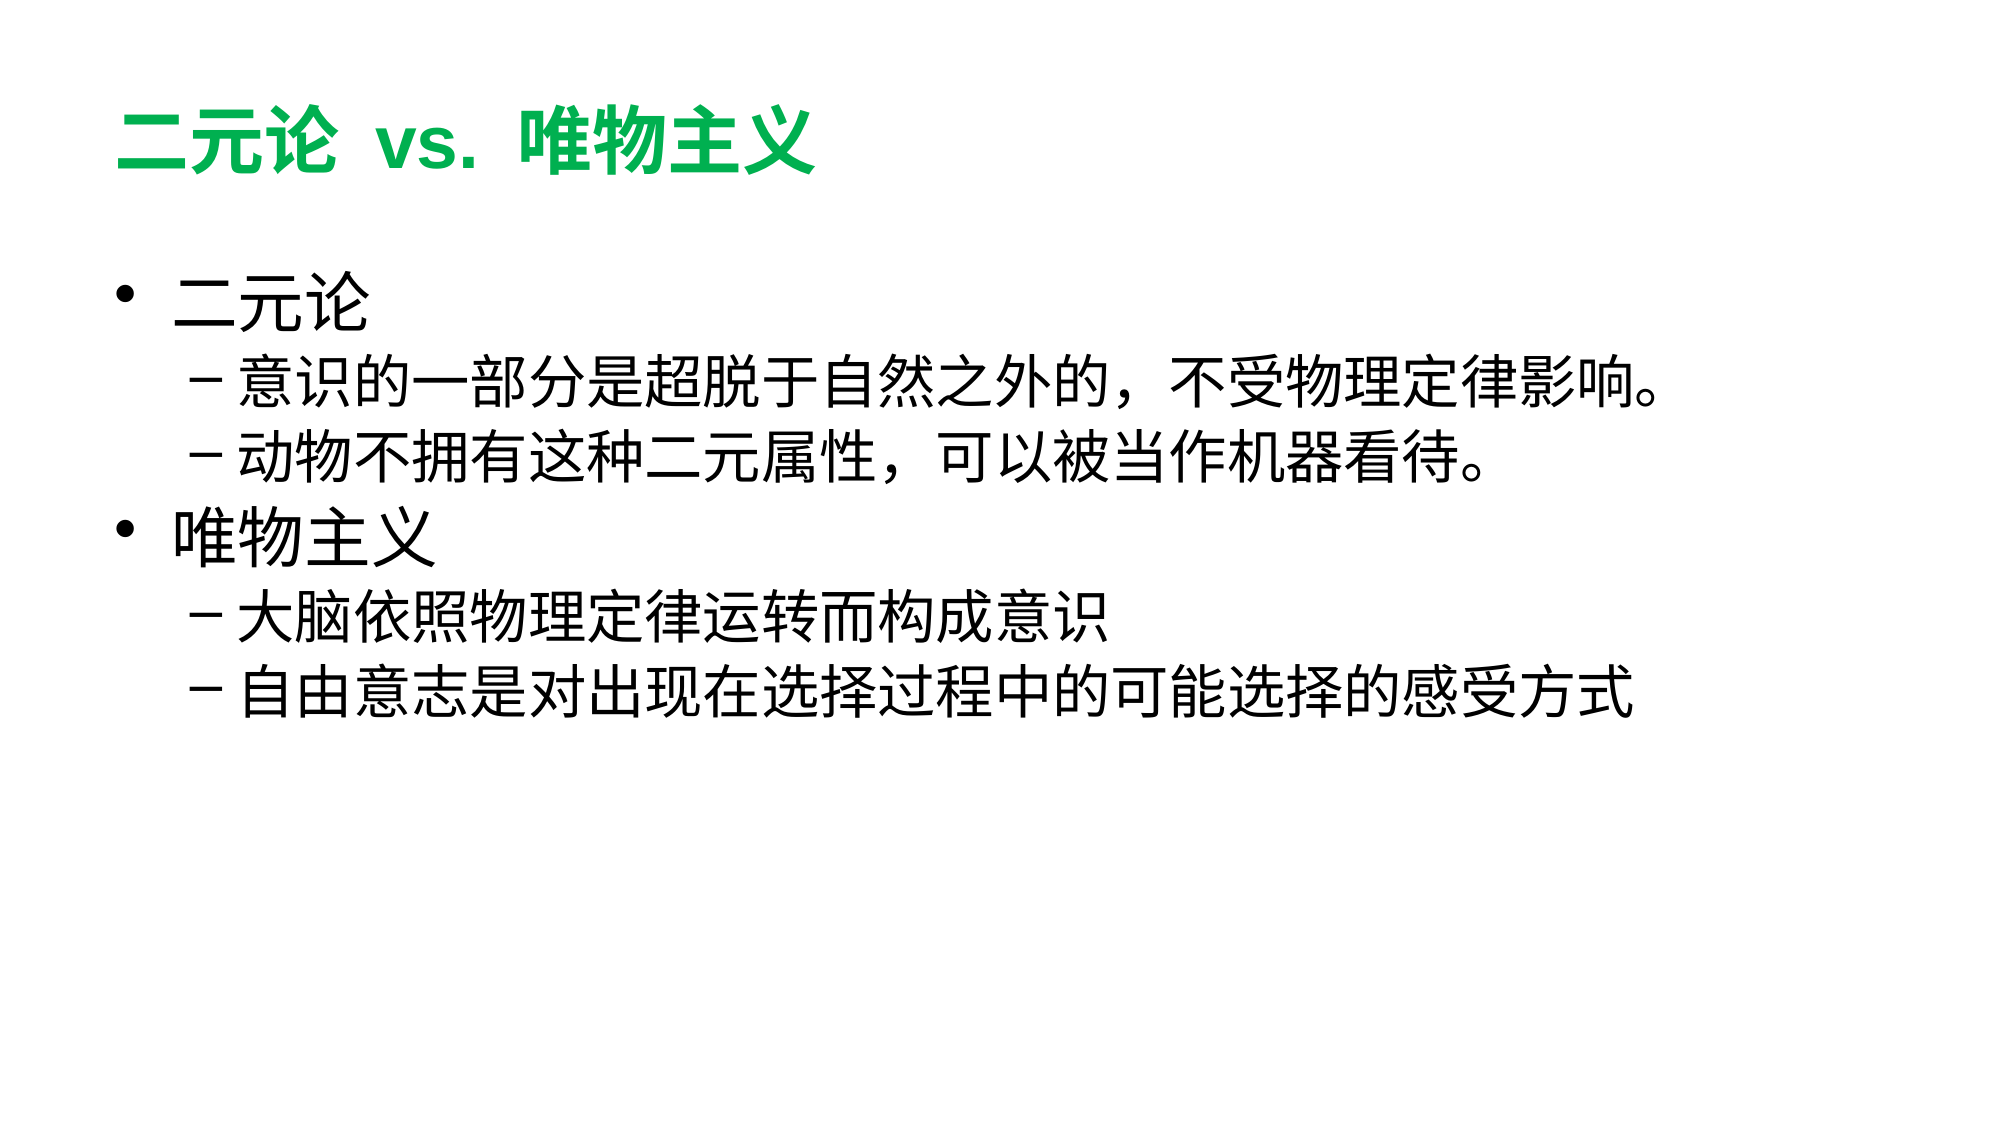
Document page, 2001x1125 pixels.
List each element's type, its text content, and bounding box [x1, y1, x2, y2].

list 二元论 意识的一部分是超脱于自然之外的，不受物理定律影响。 动物不拥有这种二元属性，可以被当作机器看待。 唯物主义 大脑依照物理定律运转而构成意识 自由意志是对出现在选择过程中的可能选择的感受方式 [99, 262, 1900, 1005]
title 二元论 vs. 唯物主义 [99, 45, 1900, 233]
